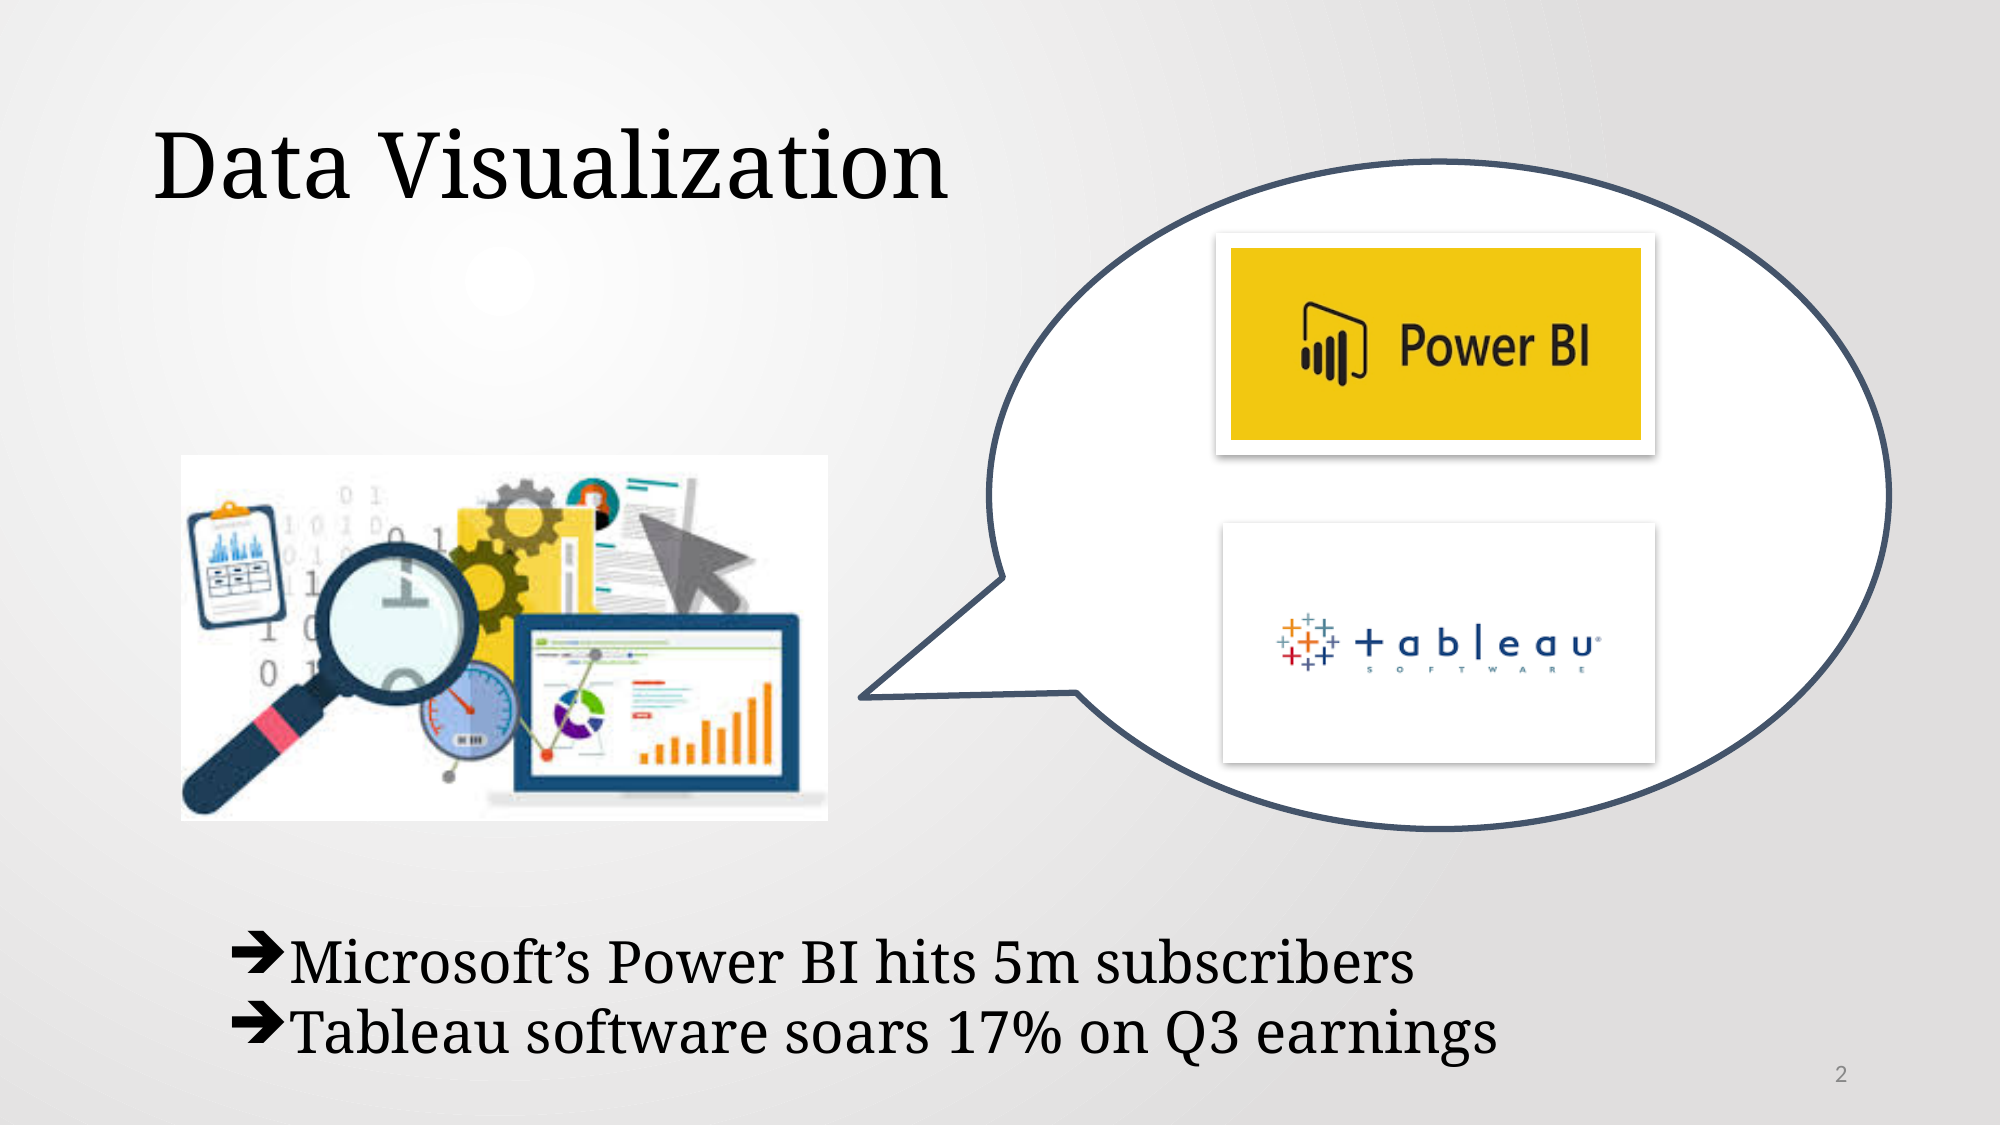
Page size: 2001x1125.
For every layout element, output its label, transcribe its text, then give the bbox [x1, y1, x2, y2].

picture [1237, 537, 1641, 749]
title Data Visualization [137, 59, 1863, 278]
picture [1230, 247, 1641, 441]
slide_number 2 [1412, 1042, 1863, 1103]
text_box Microsoft’s Power BI hits 5m subscribers Tableau software soars 17% on Q3 earnings [193, 910, 1716, 1063]
picture [181, 455, 828, 821]
text_box [860, 278, 1889, 830]
